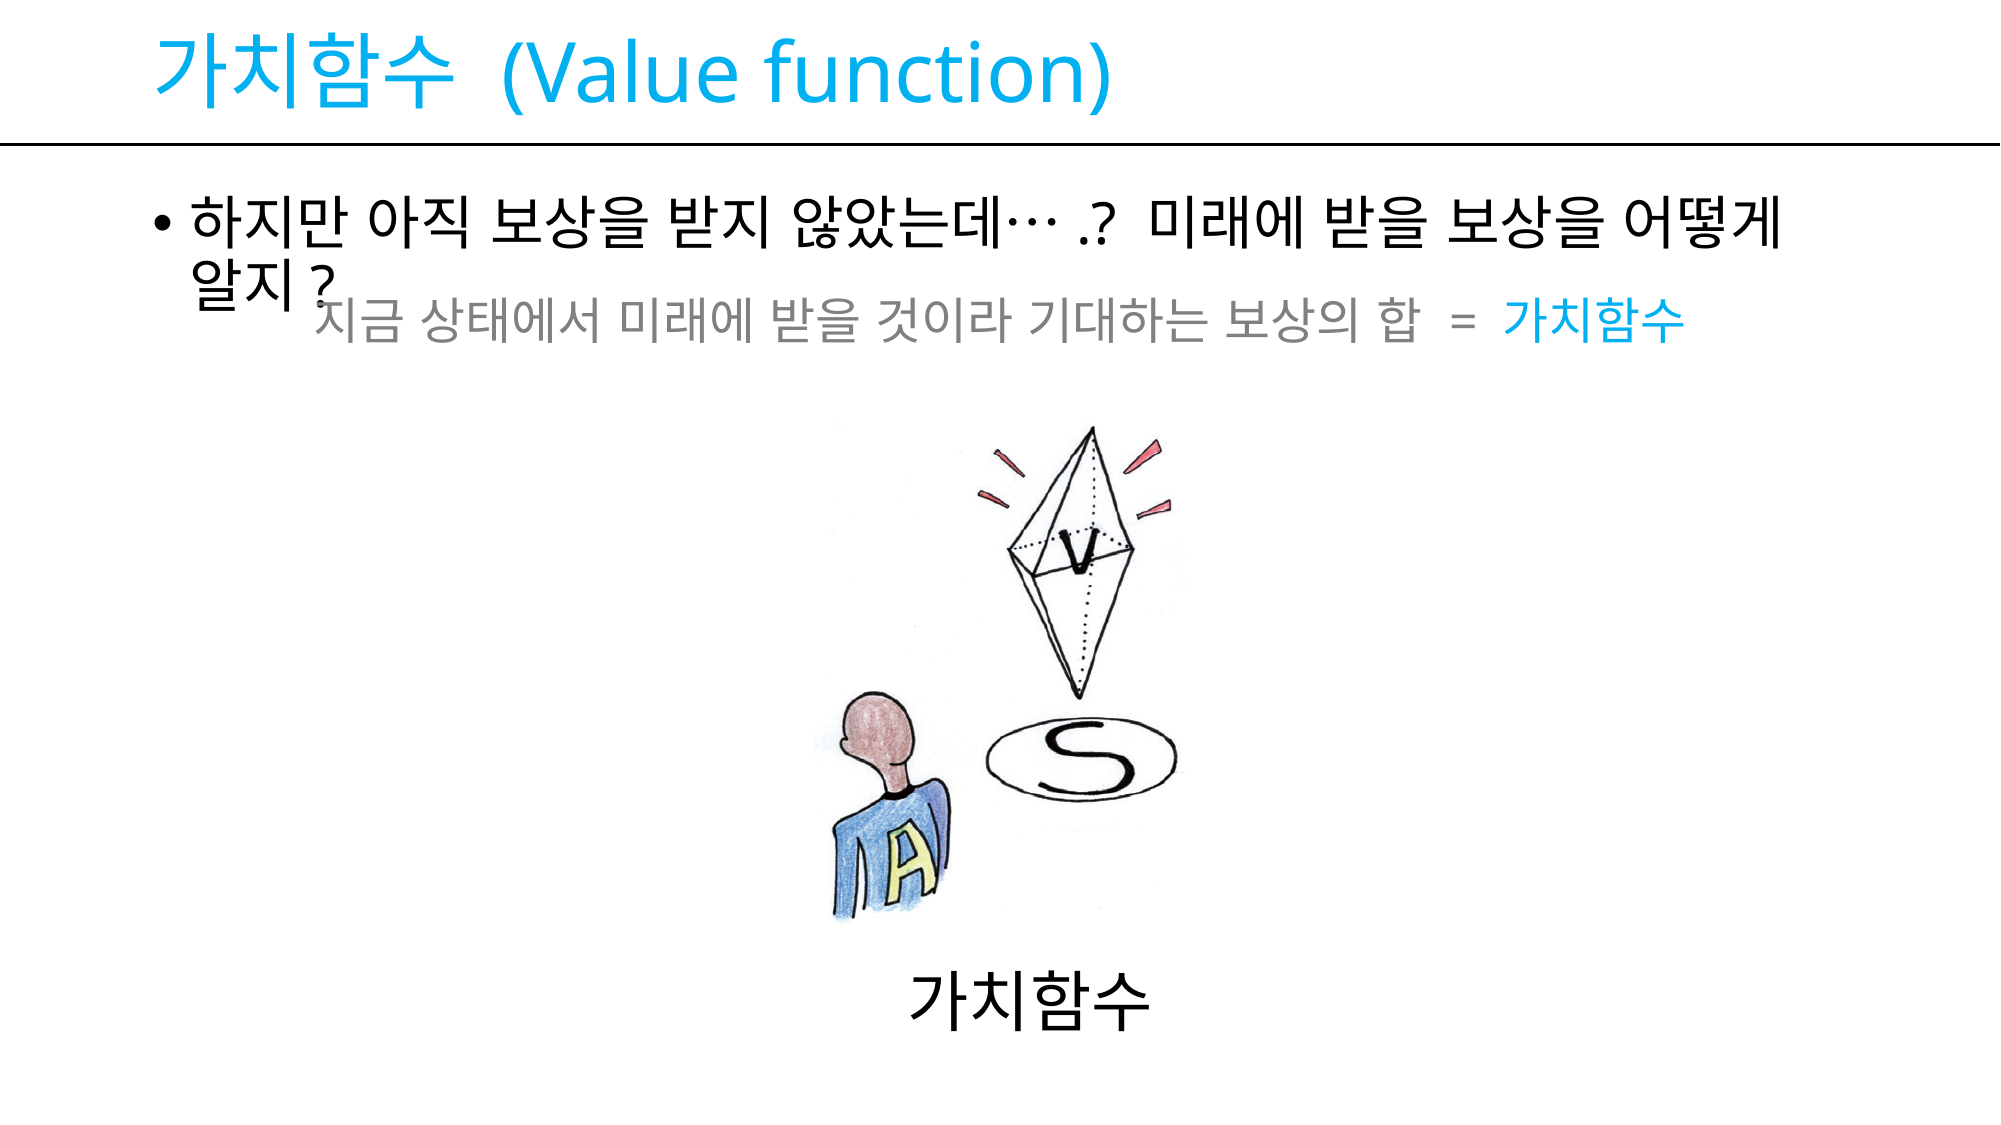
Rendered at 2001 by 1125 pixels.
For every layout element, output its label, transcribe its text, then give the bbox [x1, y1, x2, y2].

list 하지만 아직 보상을 받지 않았는데….? 미래에 받을 보상을 어떻게 알지? [137, 187, 1863, 1043]
text_box 지금 상태에서 미래에 받을 것이라 기대하는 보상의 합 = 가치함수 [286, 281, 1714, 357]
title 가치함수 (Value function) [137, 9, 1863, 143]
picture [813, 417, 1187, 924]
